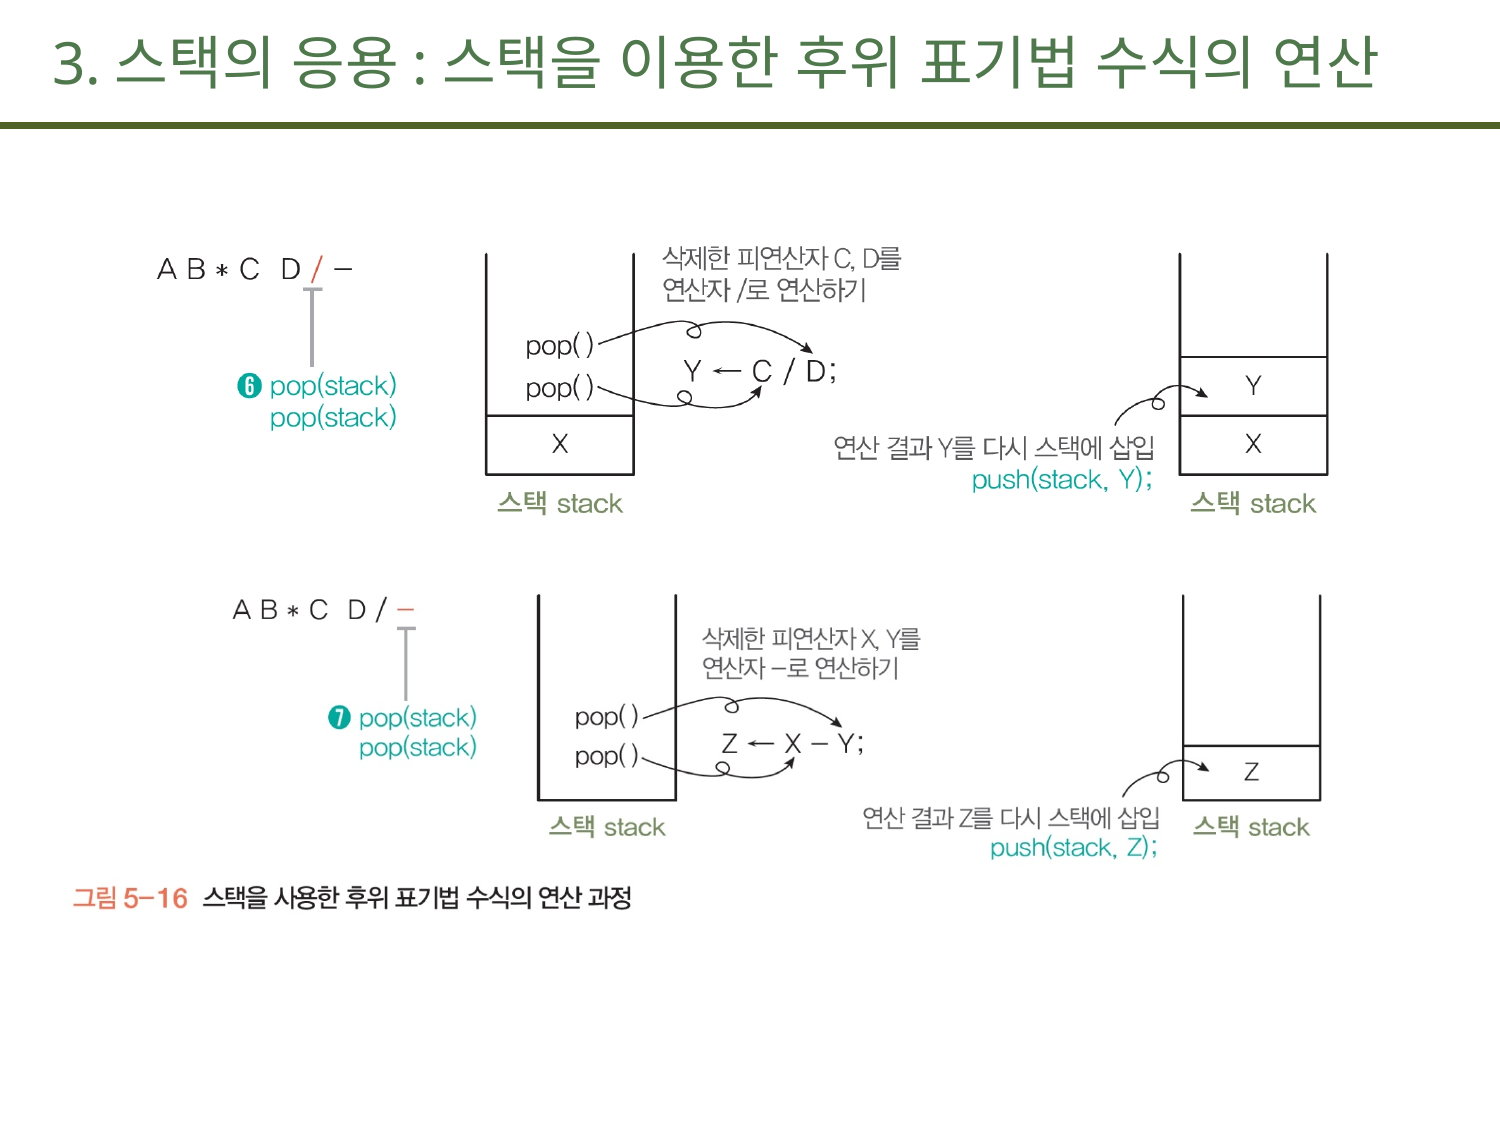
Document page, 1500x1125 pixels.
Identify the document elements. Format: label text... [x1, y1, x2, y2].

title 3.스택의 응용:스택을 이용한 후위 표기법 수식의 연산 [37, 13, 1500, 109]
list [147, 228, 1338, 528]
picture [63, 581, 1333, 918]
